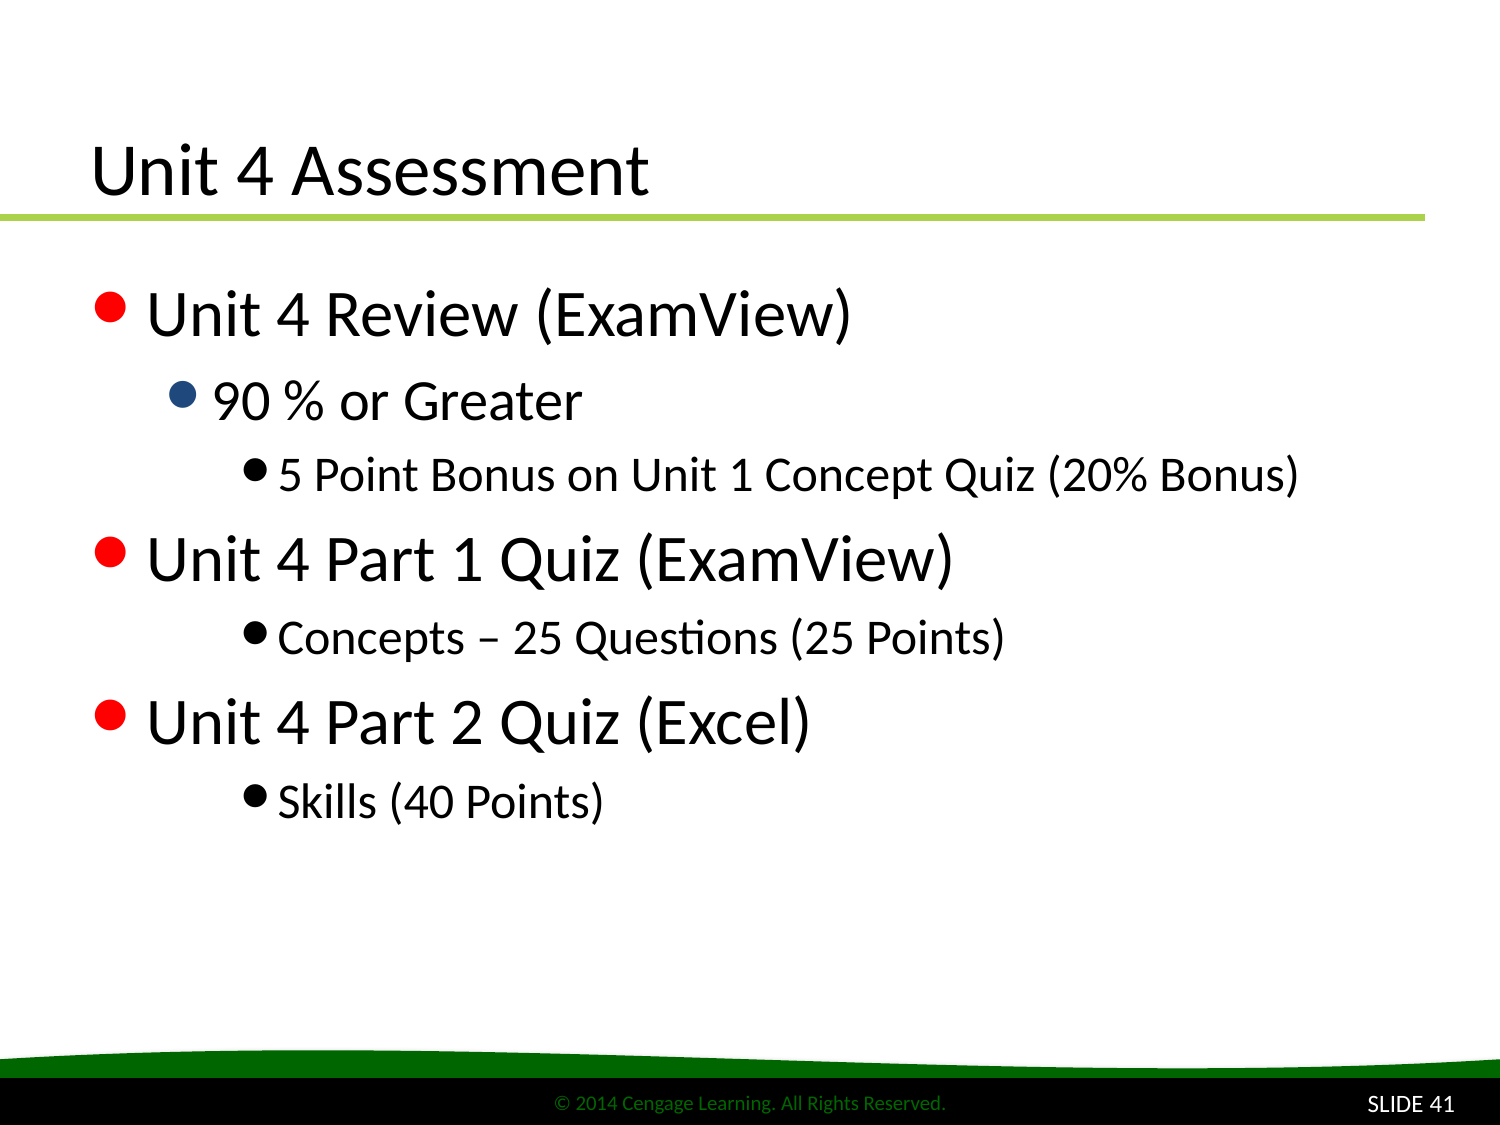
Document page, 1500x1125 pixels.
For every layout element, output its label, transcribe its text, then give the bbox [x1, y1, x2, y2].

list Unit 4 Review (ExamView) 90 % or Greater 5 Point Bonus on Unit 1 Concept Quiz (20% Bonus) Unit 4 Part 1 Quiz (ExamView) Concepts – 25 Questions (25 Points) Unit 4 Part 2 Quiz (Excel) Skills (40 Points) [75, 262, 1425, 1005]
slide_number SLIDE 41 [1170, 1080, 1470, 1125]
title Unit 4 Assessment [75, 29, 1350, 218]
